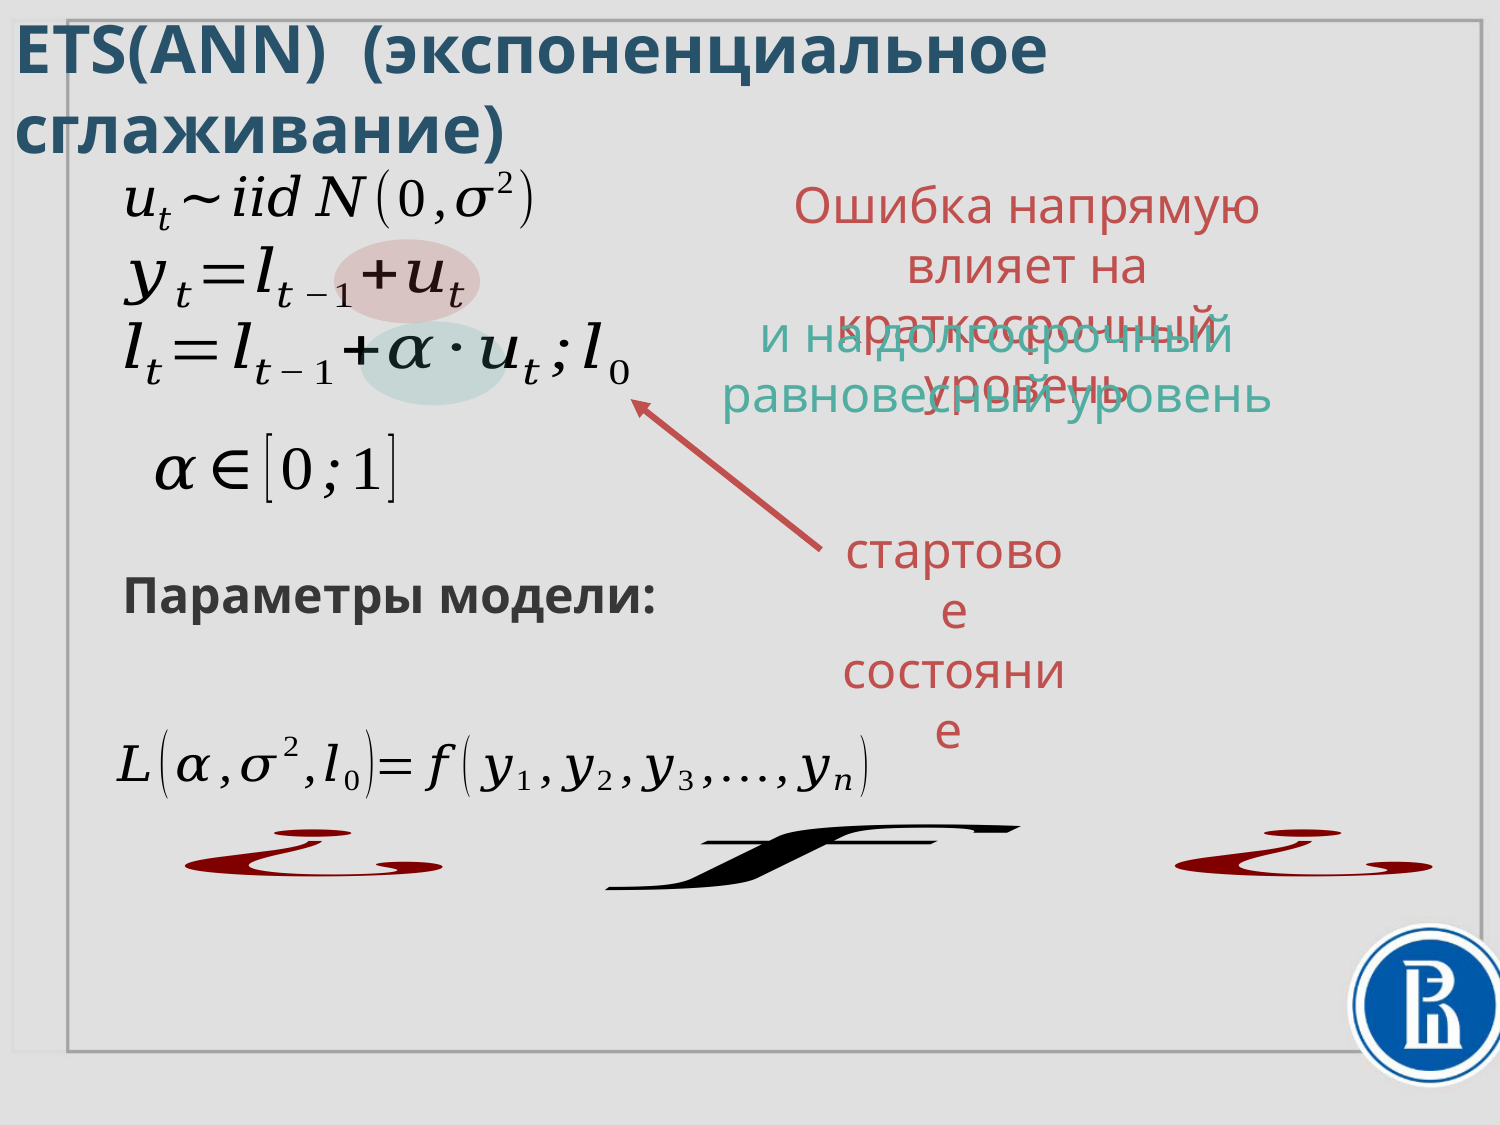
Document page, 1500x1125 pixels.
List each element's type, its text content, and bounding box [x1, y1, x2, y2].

text_box [331, 237, 483, 326]
text_box Ошибка напрямую влияет на краткосрочный уровень [714, 165, 1341, 421]
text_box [630, 398, 822, 551]
text_box стартовое состояние [820, 511, 1089, 767]
text_box [358, 319, 509, 408]
text_box и на долгосрочный равновесный уровень [684, 295, 1311, 430]
picture [0, 96, 1500, 1125]
text_box ETS(ANN) (экспоненциальное сглаживание) [0, 0, 1500, 96]
